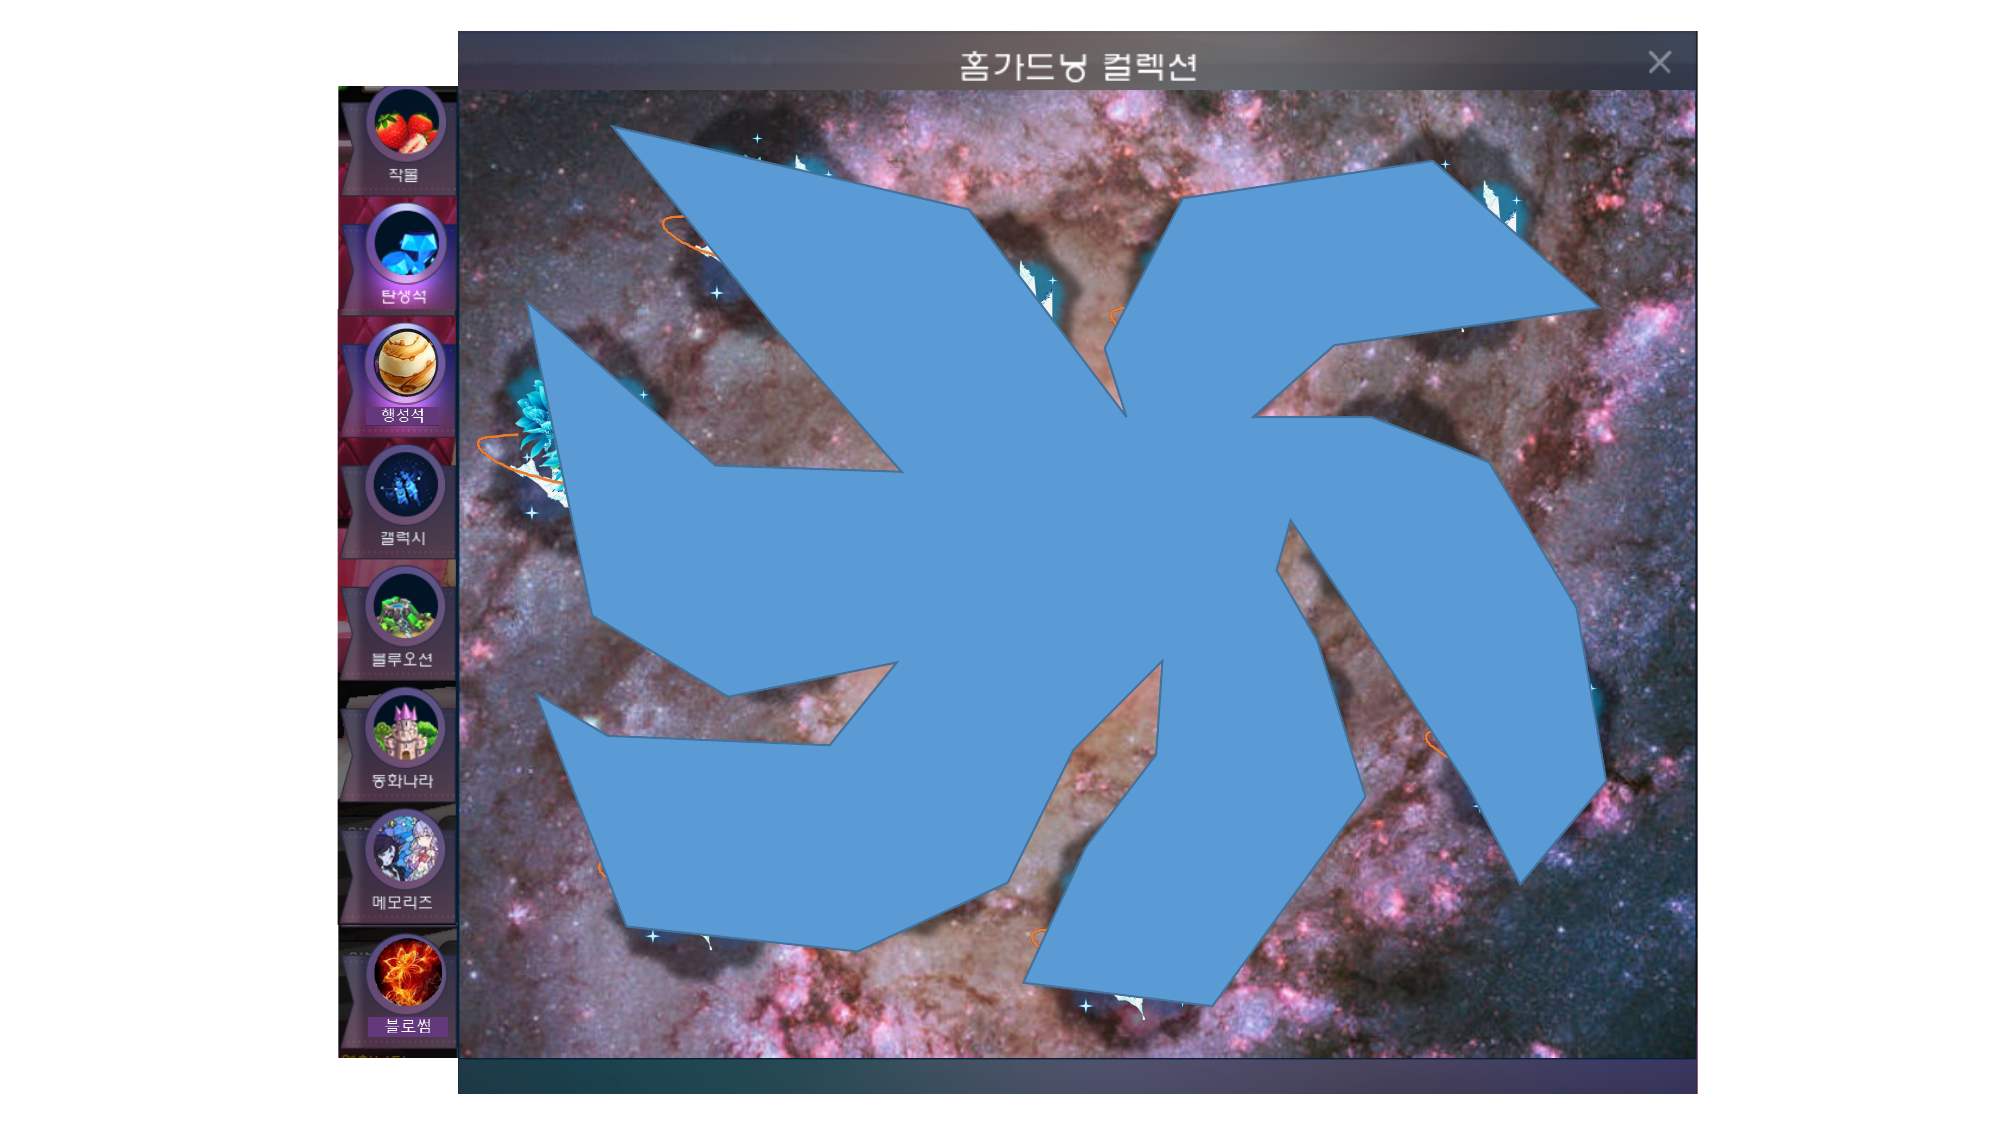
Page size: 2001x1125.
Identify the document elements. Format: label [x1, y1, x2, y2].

picture [457, 31, 1698, 1094]
text_box [337, 86, 457, 1058]
